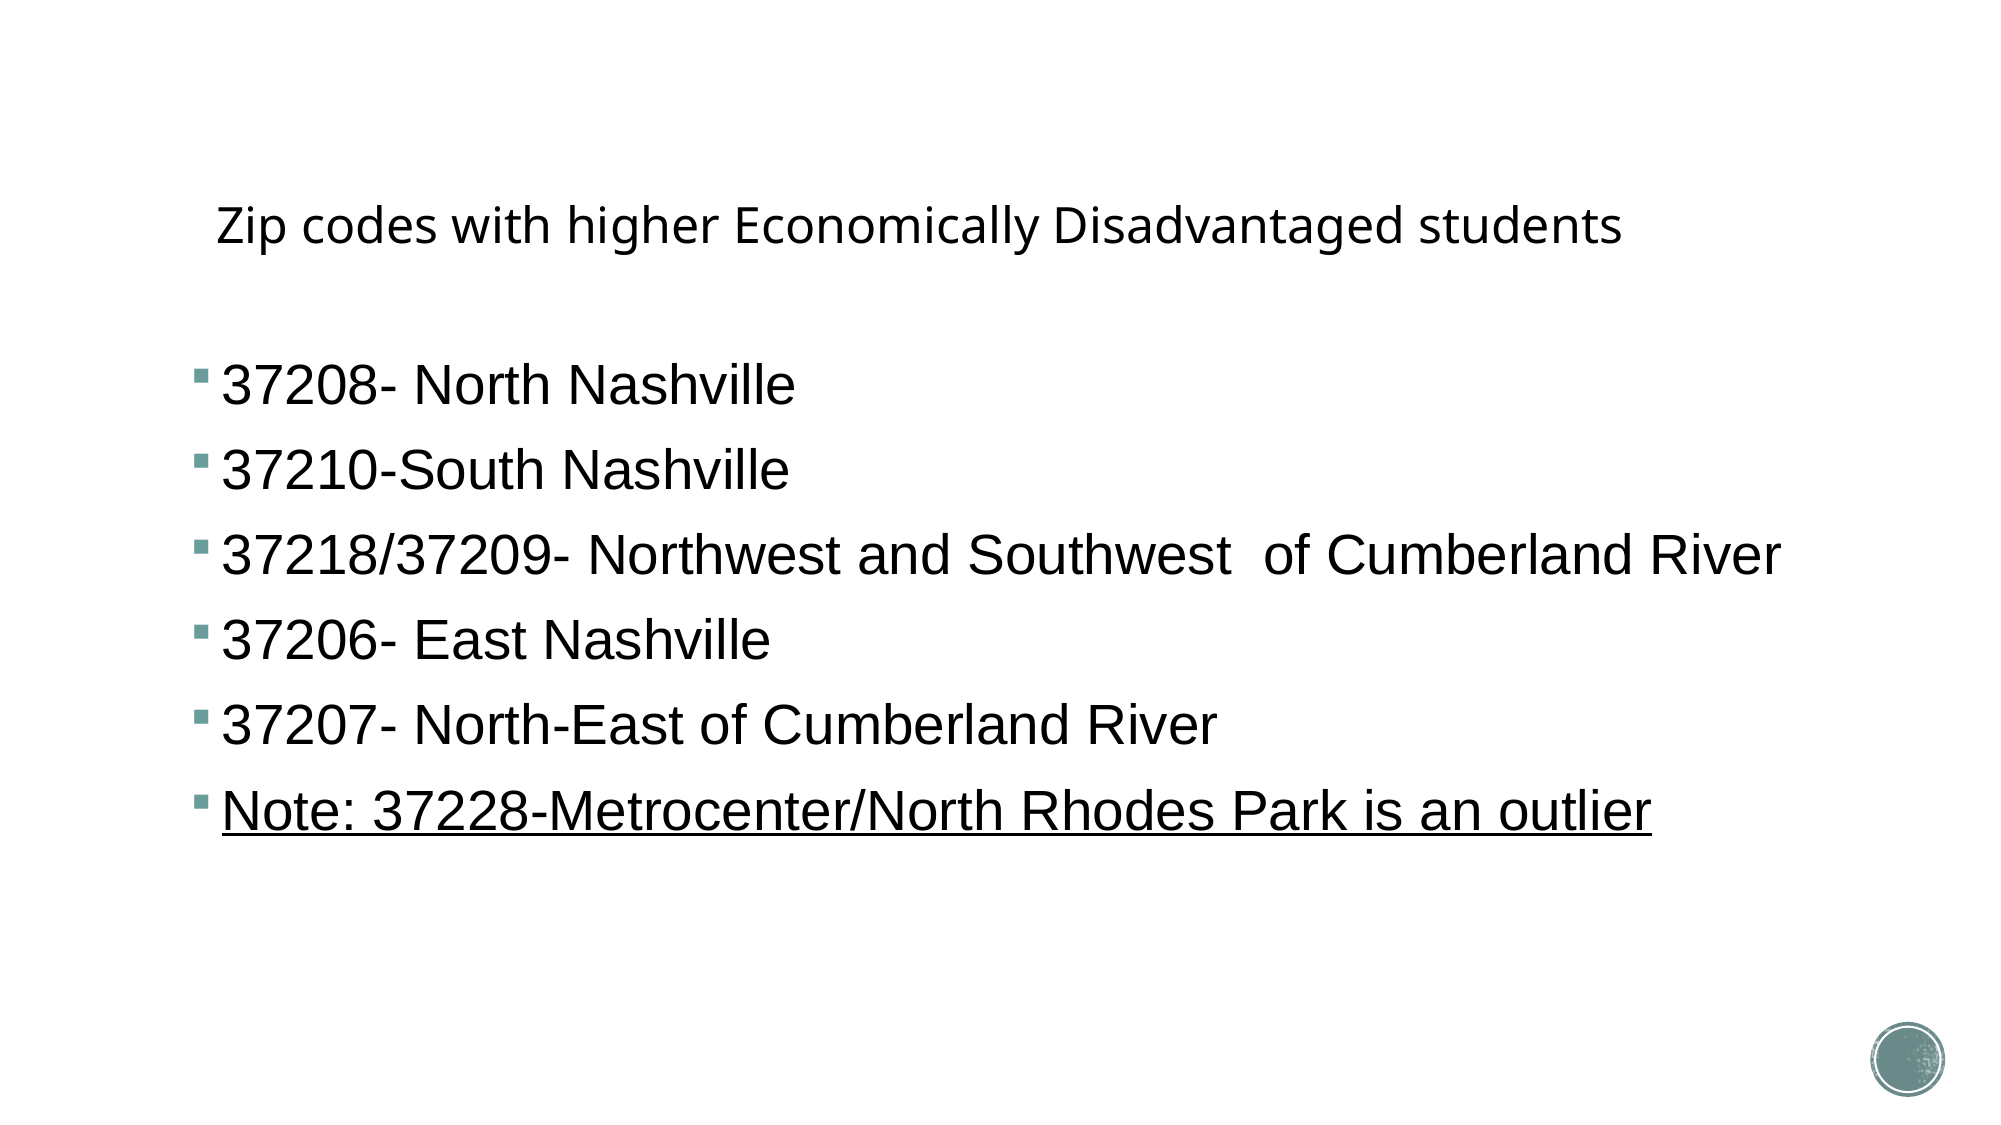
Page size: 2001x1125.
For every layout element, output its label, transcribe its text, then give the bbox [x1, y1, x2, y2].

list 37208- North Nashville 37210-South Nashville 37218/37209- Northwest and Southwest of Cumberland River 37206- East Nashville 37207- North-East of Cumberland River Note: 37228-Metrocenter/North Rhodes Park is an outlier [175, 348, 1826, 1013]
title Zip codes with higher Economically Disadvantaged students [175, 79, 1826, 344]
